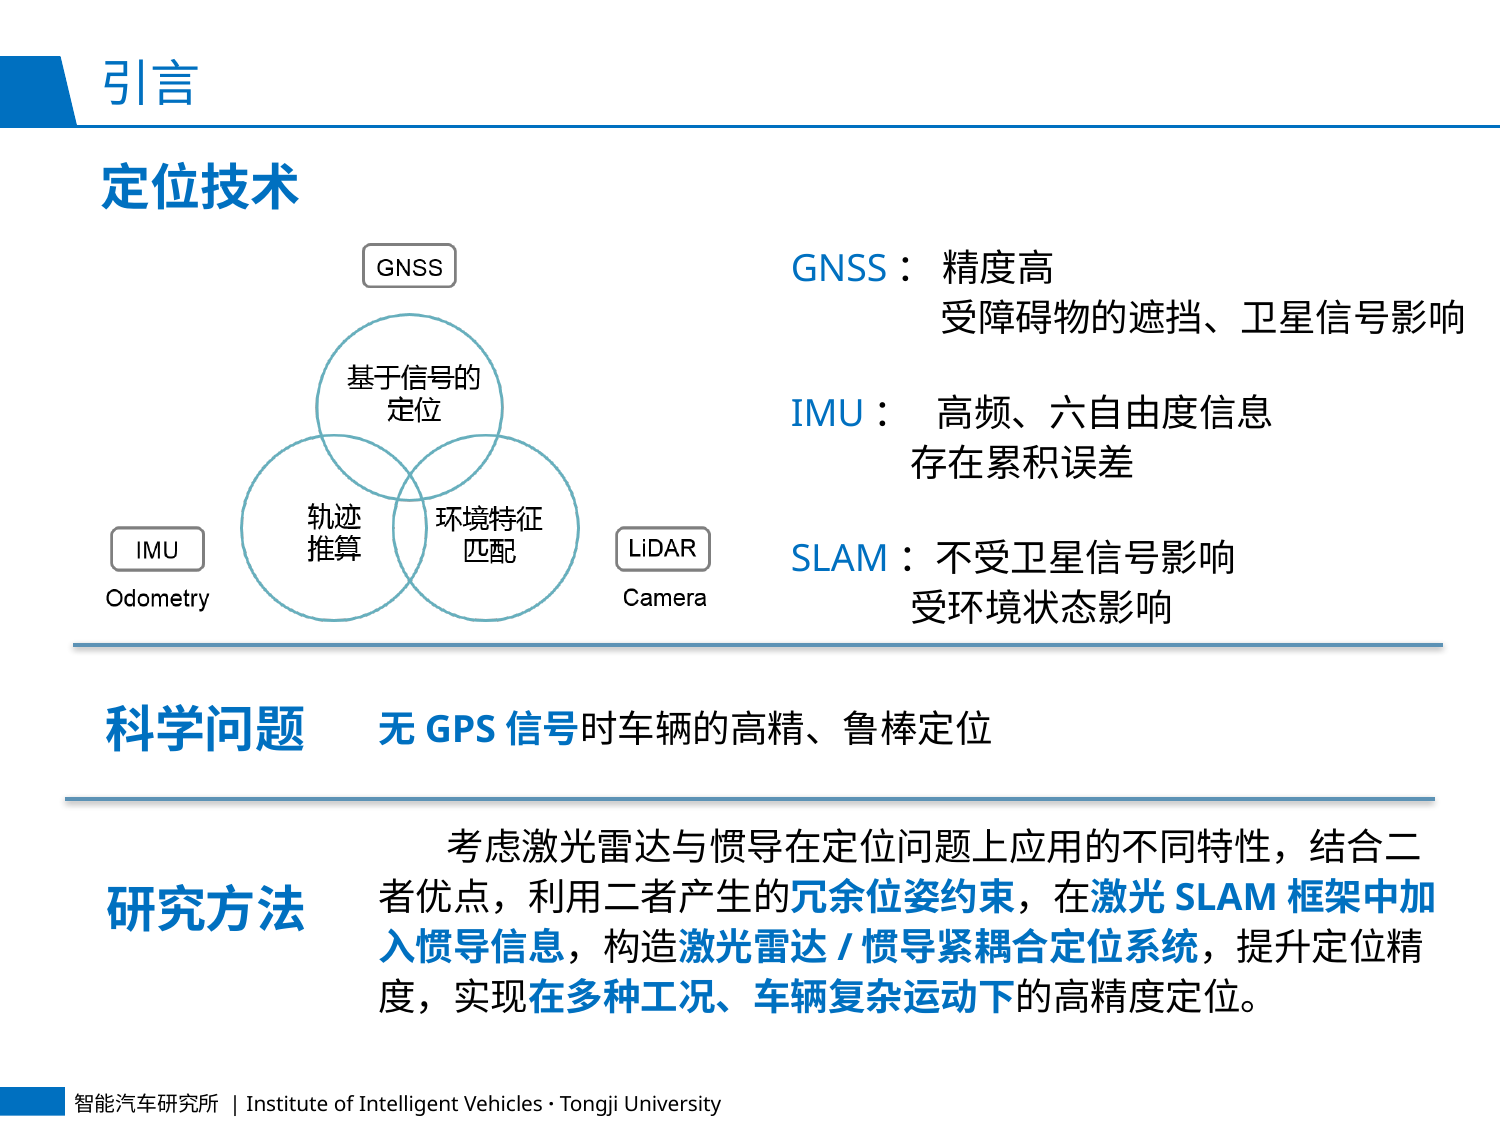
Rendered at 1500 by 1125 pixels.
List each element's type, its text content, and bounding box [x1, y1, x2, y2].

text_box 研究方法 [91, 869, 321, 945]
text_box 定位技术 [100, 160, 1483, 270]
text_box 考虑激光雷达与惯导在定位问题上应用的不同特性，结合二者优点，利用二者产生的冗余位姿约束，在激光SLAM框架中加入惯导信息，构造激光雷达/惯导紧耦合定位系统，提升定位精度，实现在多种工况、车辆复杂运动下的高精度定位。 [363, 810, 1459, 1026]
picture [73, 243, 725, 627]
title 引言 [100, 57, 1483, 160]
text_box GNSS： 精度高 受障碍物的遮挡、卫星信号影响 IMU： 高频、六自由度信息 存在累积误差 SLAM：不受卫星信号影响 受环境状态影响 [774, 230, 1500, 639]
text_box 科学问题 [90, 690, 321, 765]
text_box 无GPS信号时车辆的高精、鲁棒定位 [363, 697, 1451, 757]
